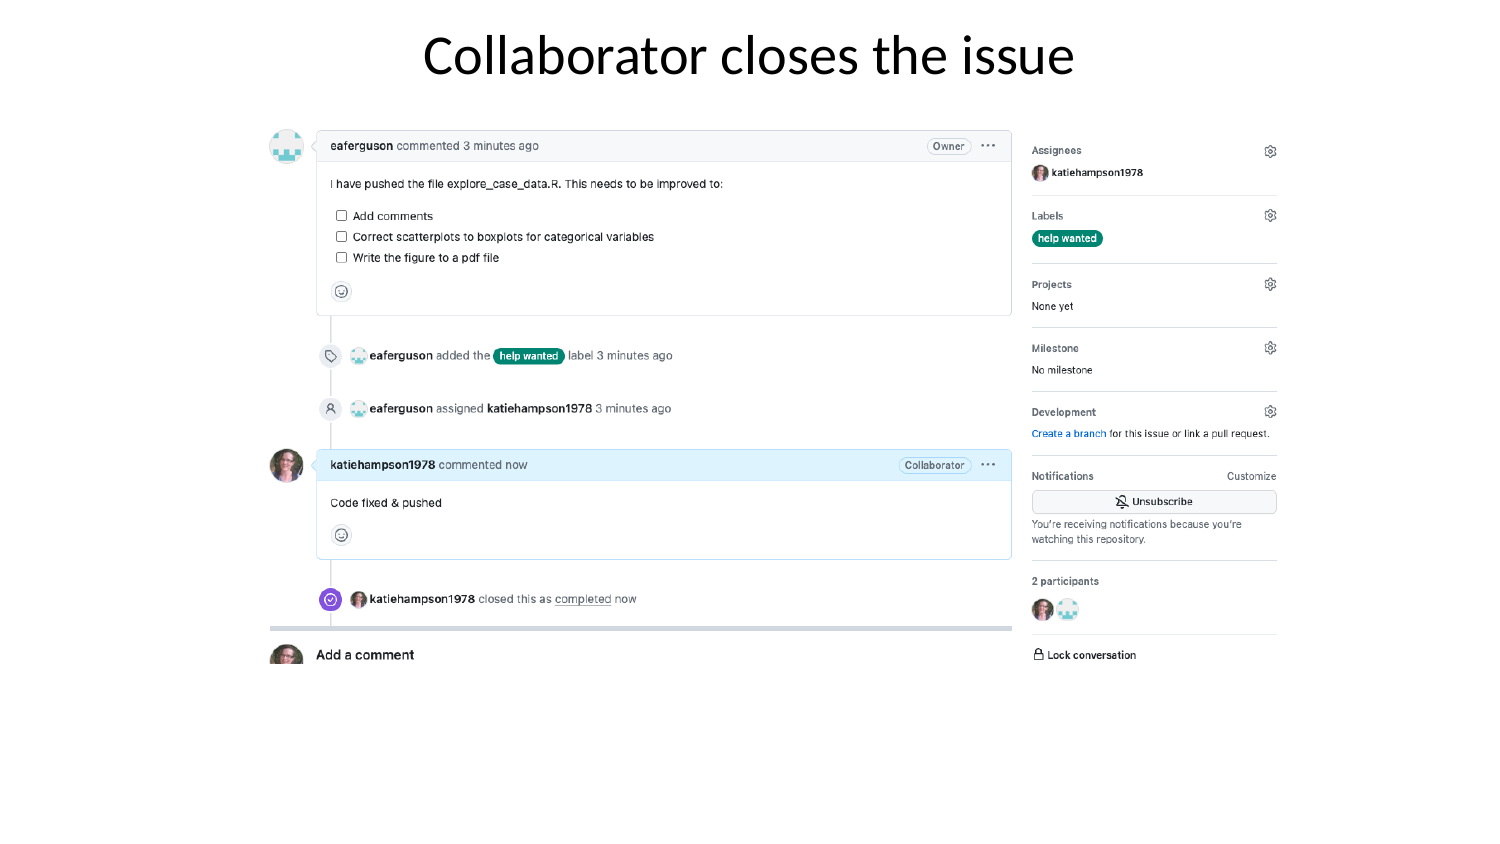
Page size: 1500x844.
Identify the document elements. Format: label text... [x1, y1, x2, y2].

picture [206, 108, 1294, 665]
text_box Collaborator closes the issue [197, 6, 1303, 112]
